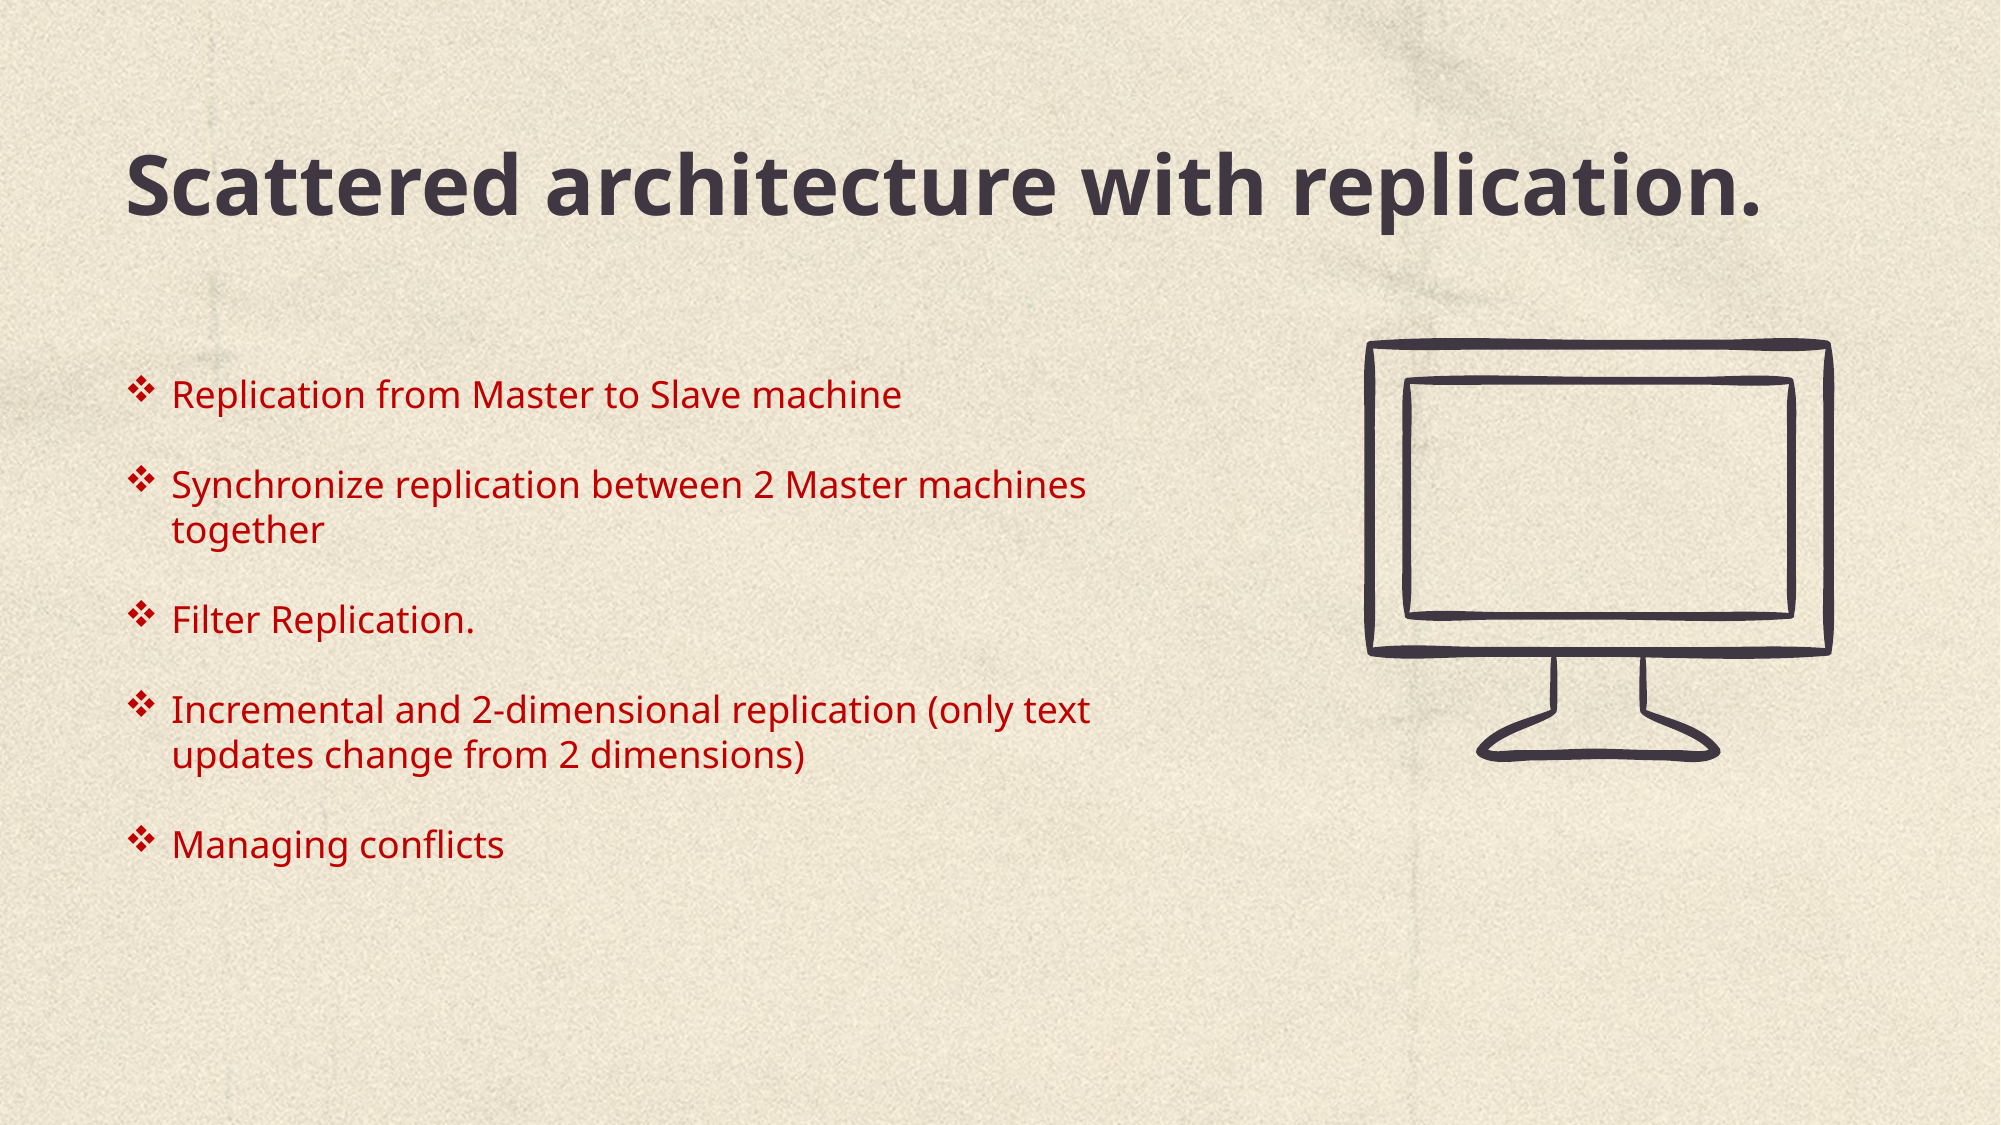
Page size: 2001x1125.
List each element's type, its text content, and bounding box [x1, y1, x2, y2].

title Scattered architecture with replication. [109, 45, 1798, 319]
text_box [1362, 337, 1836, 763]
picture [0, 0, 2001, 1125]
text_box Replication from Master to Slave machine Synchronize replication between 2 Master machines together Filter Replication. Incremental and 2-dimensional replication (only text updates change from 2 dimensions) Managing conflicts [109, 363, 1223, 874]
